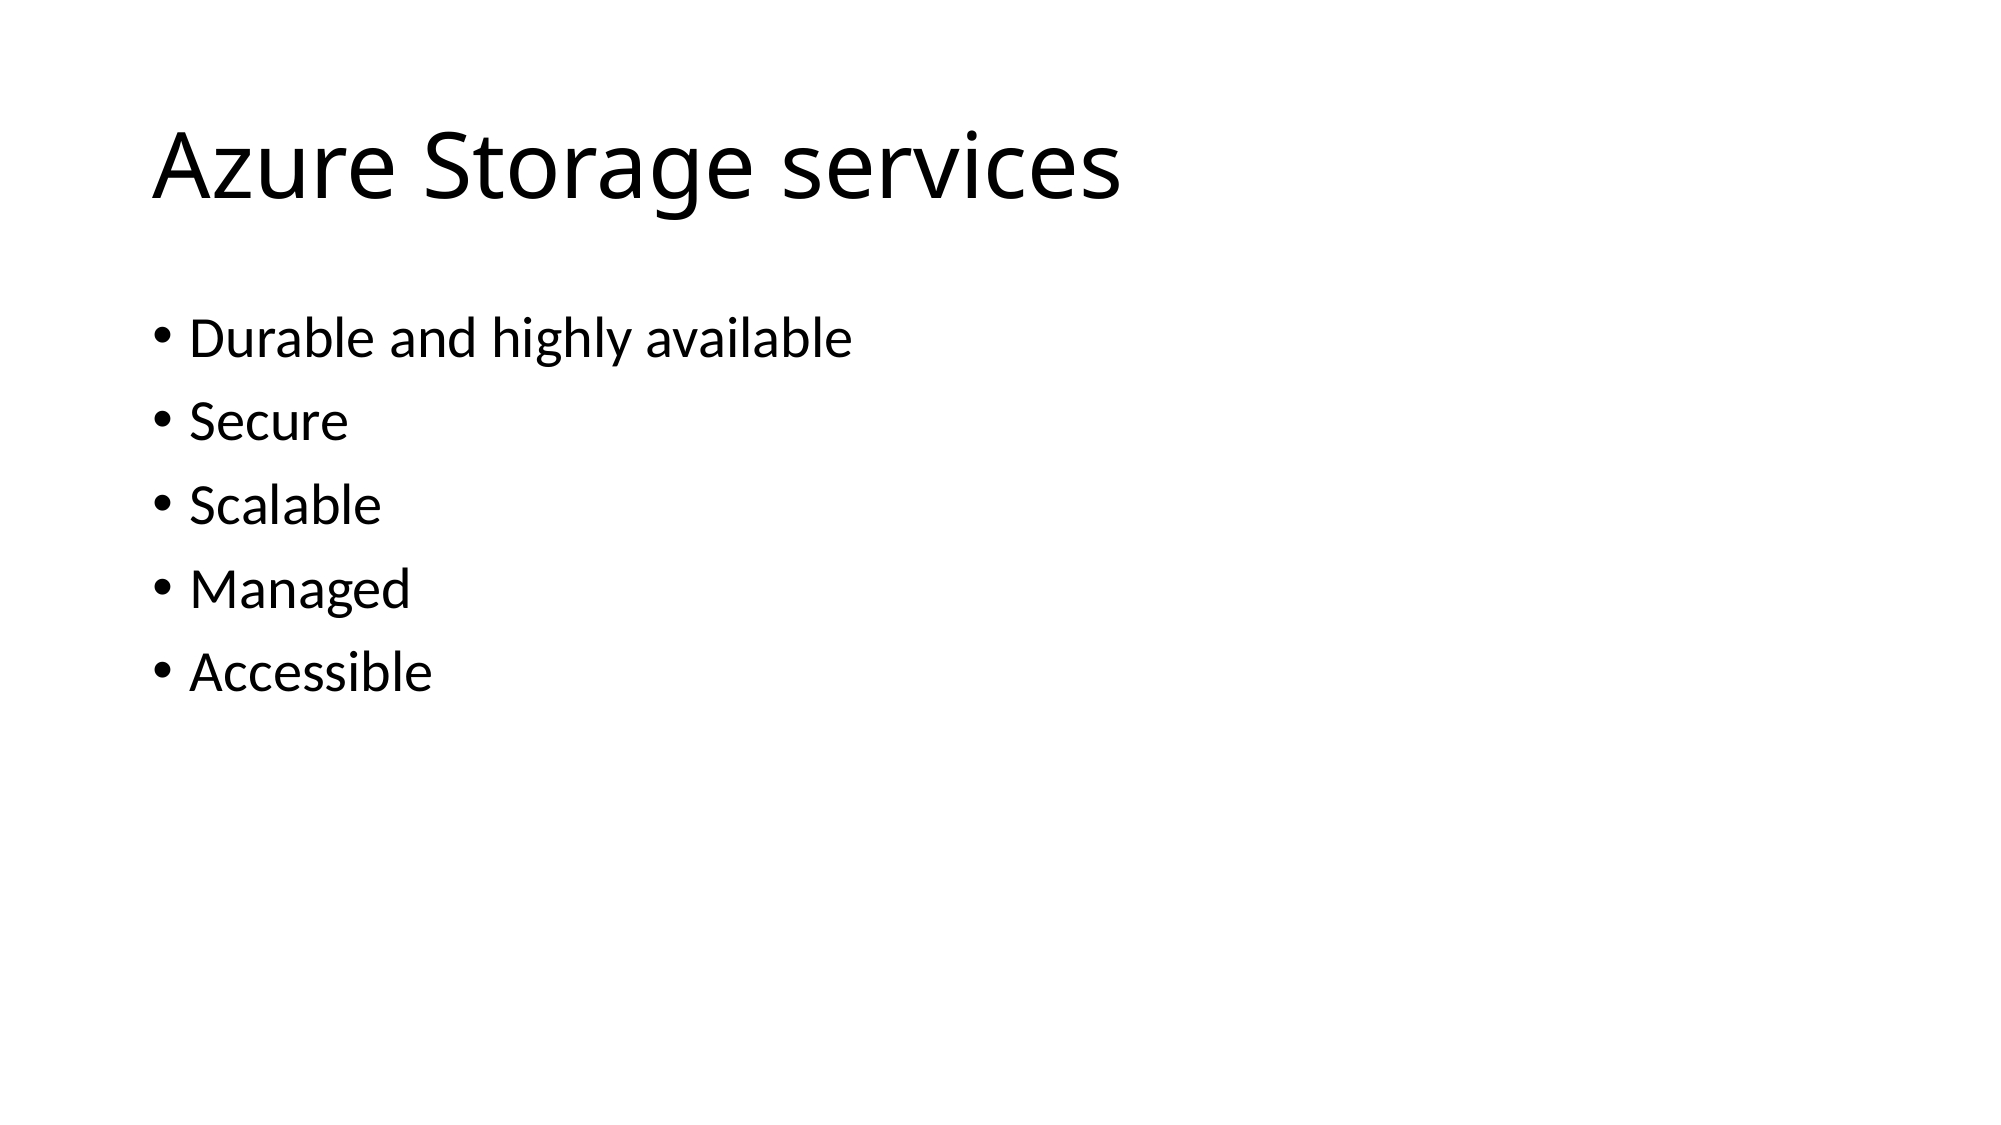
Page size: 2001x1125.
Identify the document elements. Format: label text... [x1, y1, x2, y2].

list Durable and highly available Secure Scalable Managed Accessible [137, 299, 1863, 1014]
title Azure Storage services [137, 59, 1863, 278]
